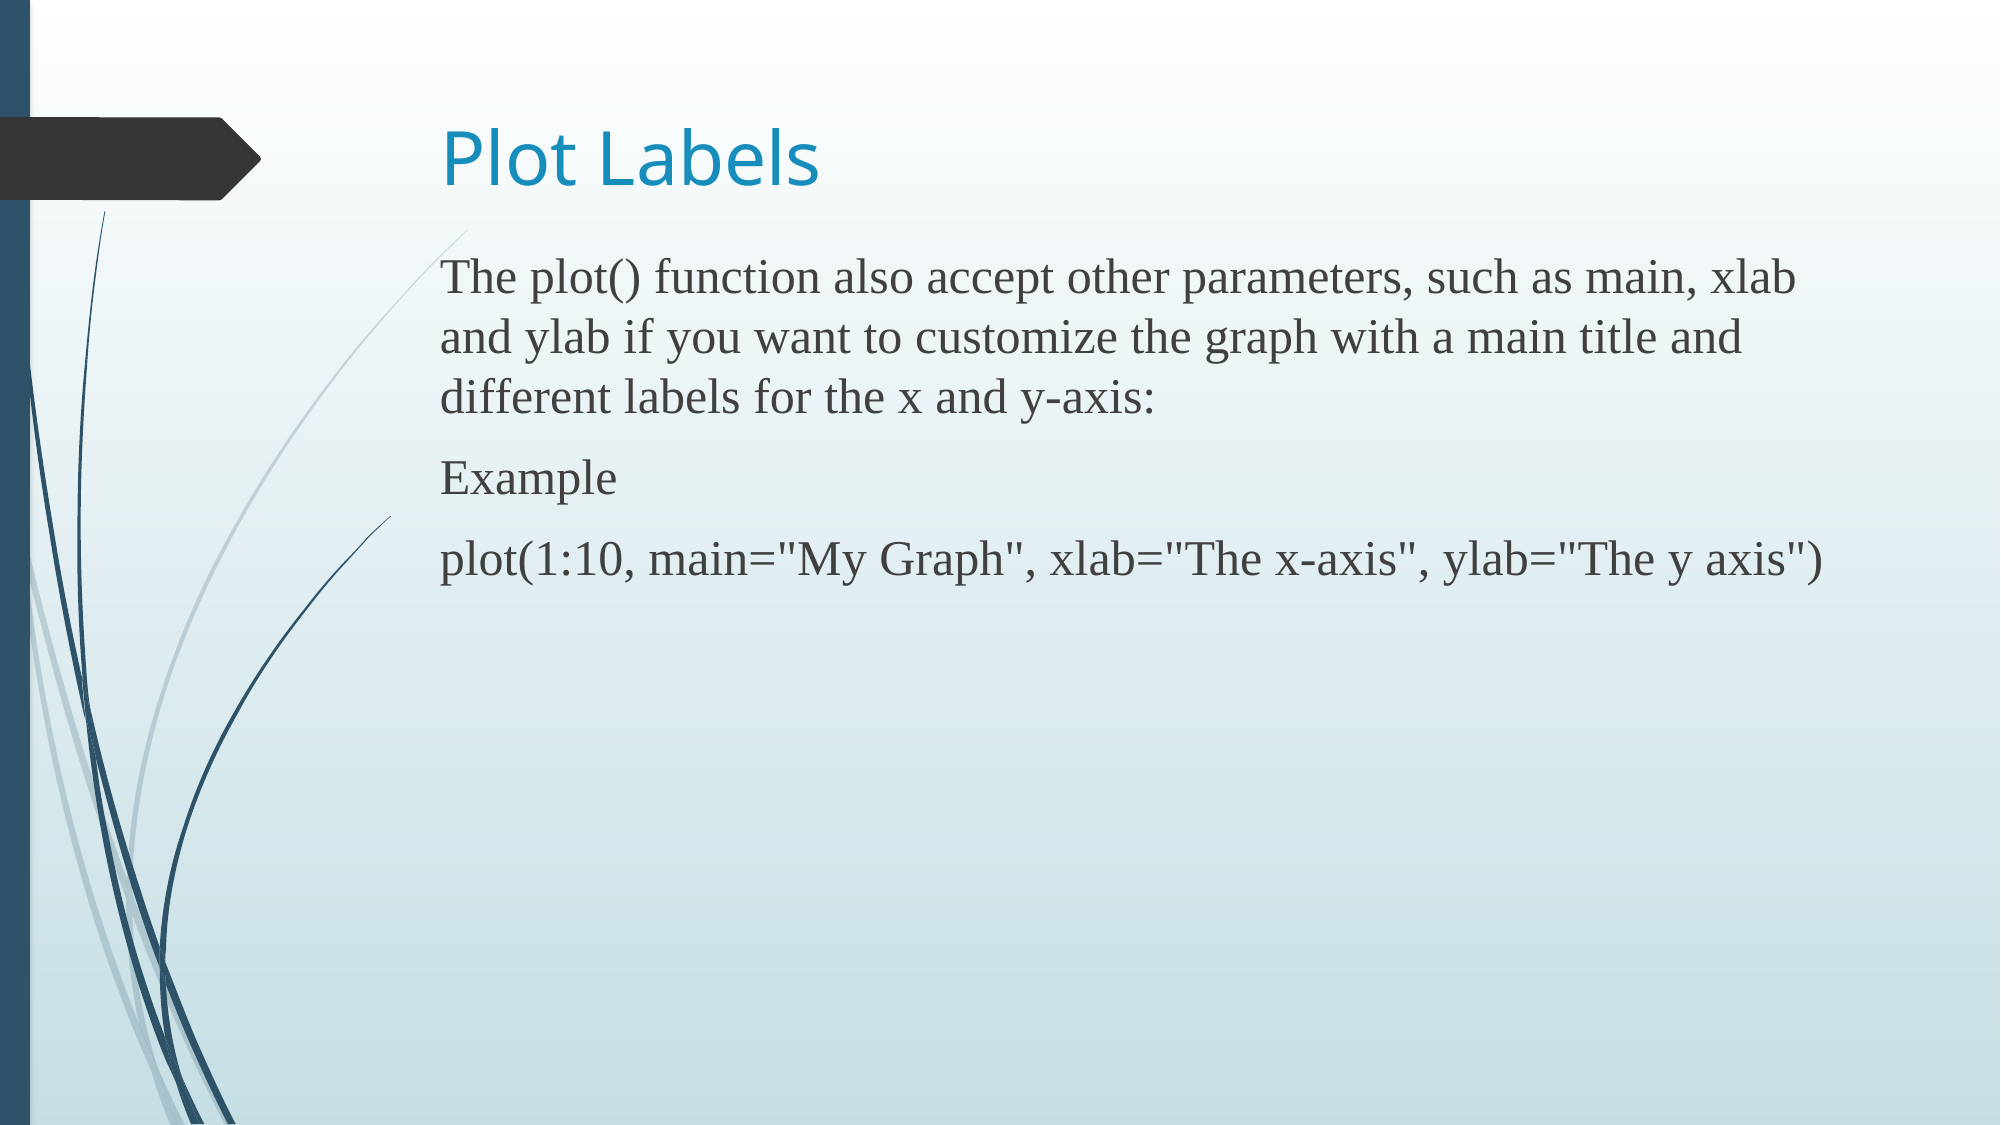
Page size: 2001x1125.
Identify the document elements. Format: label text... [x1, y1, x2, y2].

list The plot() function also accept other parameters, such as main, xlab and ylab if you want to customize the graph with a main title and different labels for the x and y-axis: Example plot(1:10, main="My Graph", xlab="The x-axis", ylab="The y axis") [424, 235, 1888, 970]
title Plot Labels [425, 102, 1888, 213]
